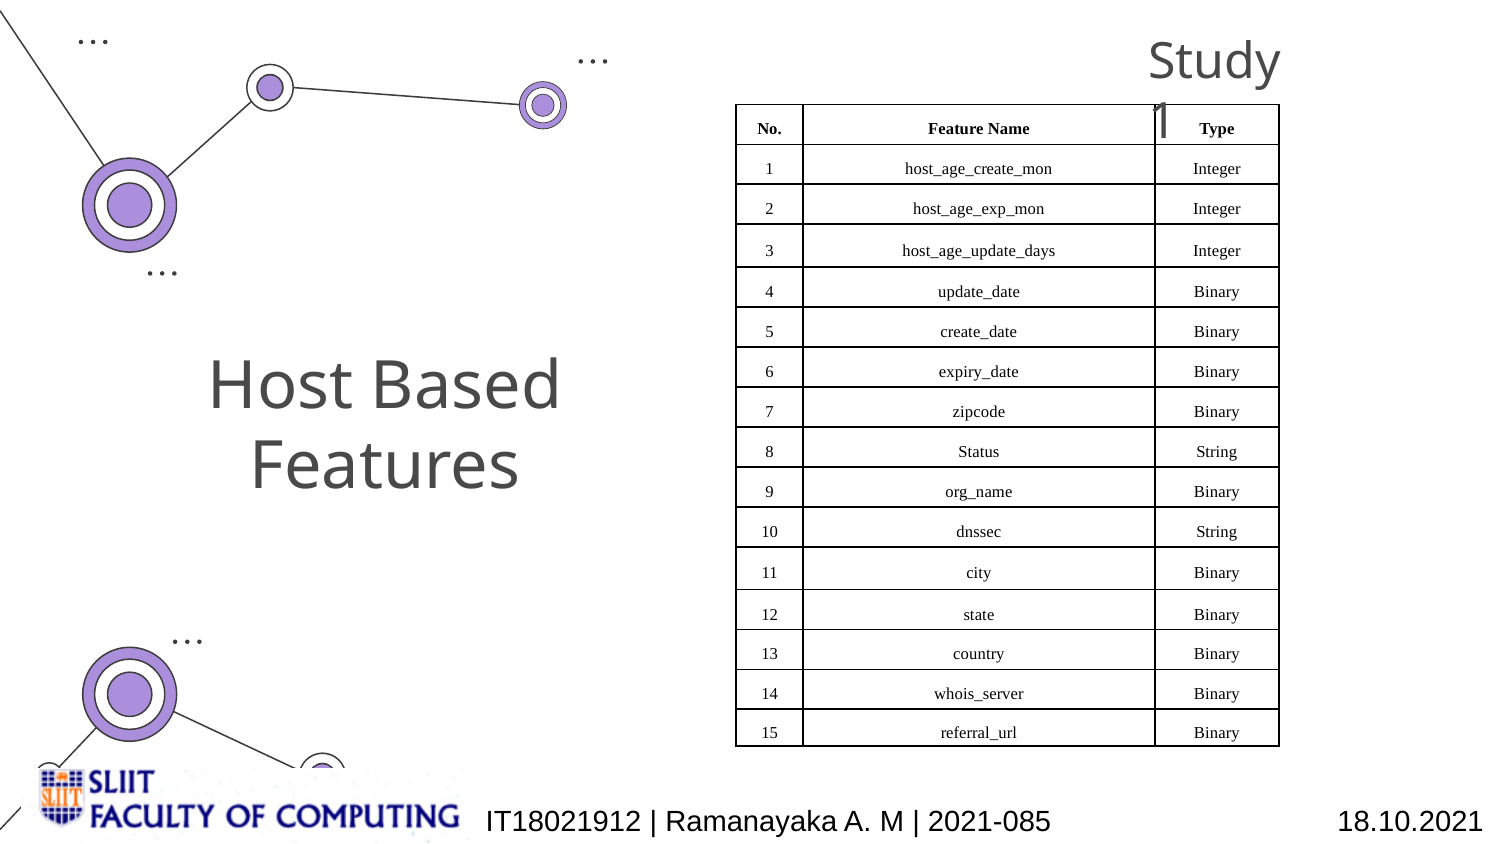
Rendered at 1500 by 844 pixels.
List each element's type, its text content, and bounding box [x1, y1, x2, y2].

table_cell country [804, 630, 1154, 669]
title Host Based Features [114, 332, 656, 518]
table_cell dnssec [804, 508, 1154, 546]
table_cell 8 [737, 428, 802, 466]
table_cell create_date [804, 308, 1154, 346]
table_cell 13 [737, 630, 802, 669]
table_cell Binary [1156, 710, 1278, 745]
table_cell Binary [1156, 468, 1278, 506]
table_cell host_age_update_days [804, 225, 1154, 266]
table_cell 10 [737, 508, 802, 546]
table_cell Binary [1156, 548, 1278, 589]
table_cell referral_url [804, 710, 1154, 745]
table_cell 14 [737, 670, 802, 708]
text_box IT18021912 | Ramanayaka A. M | 2021-085 18.10.2021 [476, 795, 1500, 844]
table_cell Binary [1156, 670, 1278, 708]
table_header No. [737, 105, 802, 144]
table_cell Integer [1156, 225, 1278, 266]
table_header Feature Name [804, 105, 1154, 144]
table_cell 5 [737, 308, 802, 346]
table_cell 4 [737, 268, 802, 306]
table_cell city [804, 548, 1154, 589]
table_cell 11 [737, 548, 802, 589]
table_cell Binary [1156, 590, 1278, 629]
text_box Study 1 [1133, 13, 1307, 98]
table_cell 12 [737, 590, 802, 629]
table_cell 6 [737, 348, 802, 386]
table_cell Binary [1156, 630, 1278, 669]
table_cell 9 [737, 468, 802, 506]
table_cell Integer [1156, 185, 1278, 223]
table_cell String [1156, 428, 1278, 466]
table_cell state [804, 590, 1154, 629]
table_cell host_age_exp_mon [804, 185, 1154, 223]
table_cell String [1156, 508, 1278, 546]
table_header Type [1156, 105, 1278, 144]
table_cell host_age_create_mon [804, 145, 1154, 183]
table_cell Binary [1156, 348, 1278, 386]
table_cell Binary [1156, 308, 1278, 346]
table_cell 2 [737, 185, 802, 223]
table_cell update_date [804, 268, 1154, 306]
table_cell Binary [1156, 268, 1278, 306]
table_cell expiry_date [804, 348, 1154, 386]
table_cell 3 [737, 225, 802, 266]
table_cell Integer [1156, 145, 1278, 183]
table_cell 15 [737, 710, 802, 745]
table_cell Status [804, 428, 1154, 466]
table_cell 7 [737, 388, 802, 426]
table_cell org_name [804, 468, 1154, 506]
table_cell Binary [1156, 388, 1278, 426]
table_cell whois_server [804, 670, 1154, 708]
table_cell zipcode [804, 388, 1154, 426]
table_cell 1 [737, 145, 802, 183]
picture [20, 768, 472, 844]
